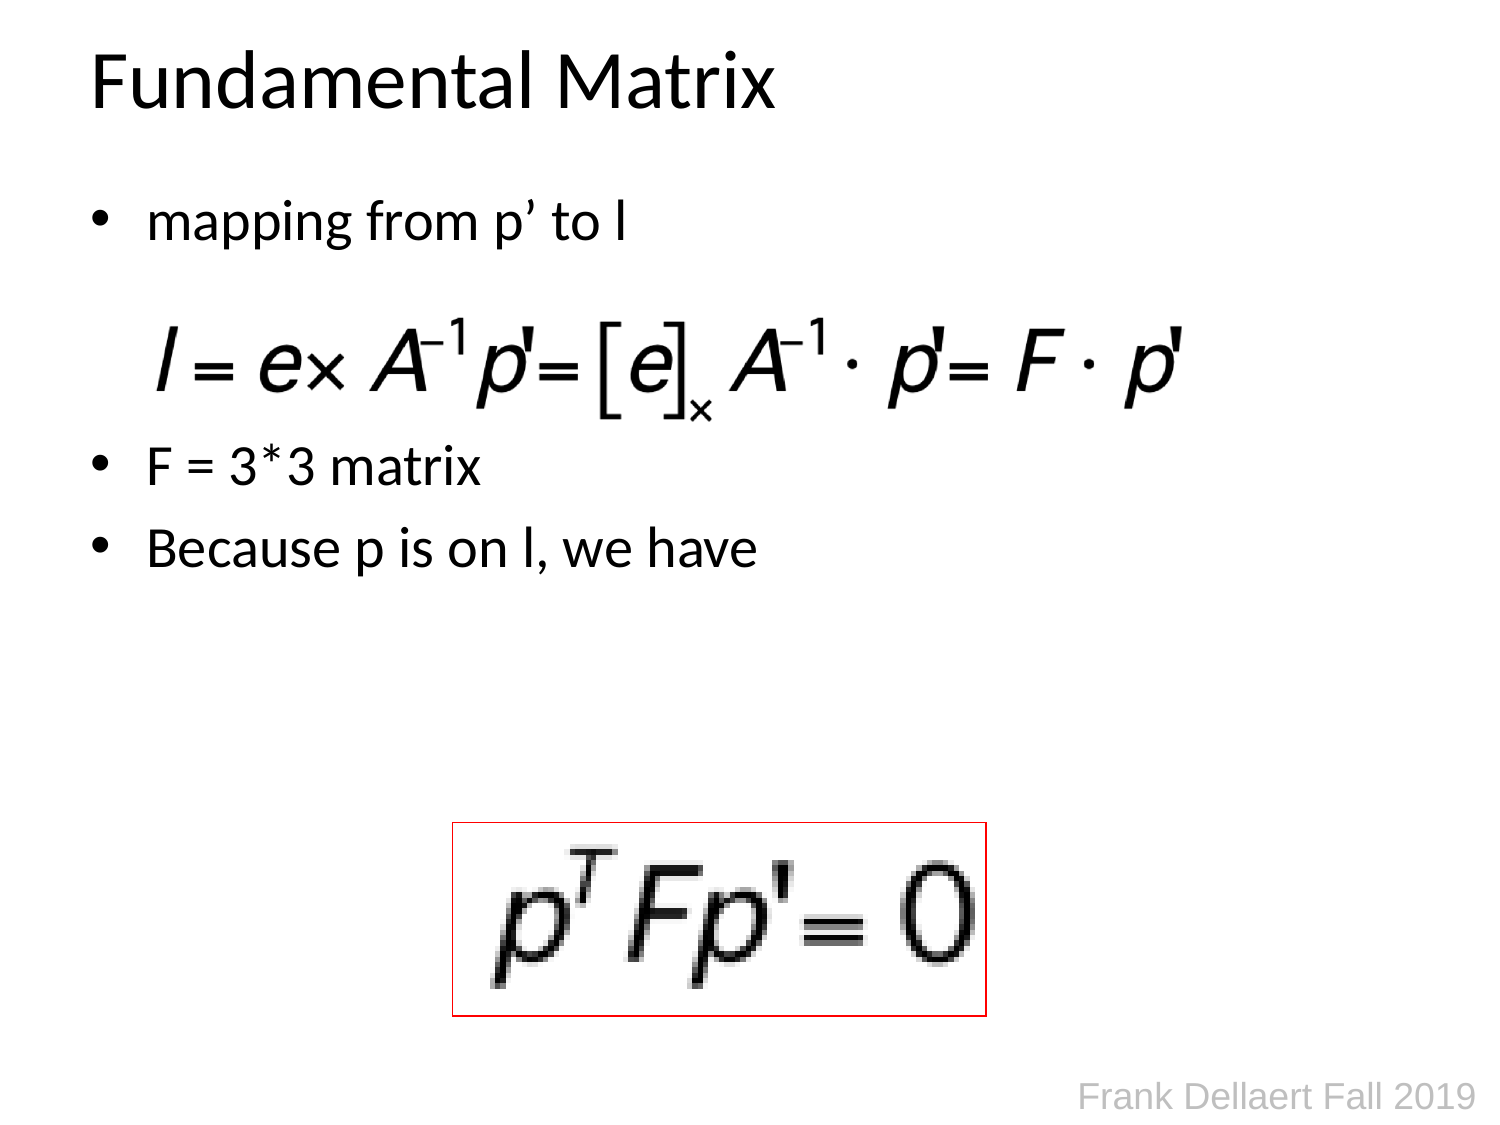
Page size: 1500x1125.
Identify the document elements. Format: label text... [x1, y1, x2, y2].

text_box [453, 823, 986, 1016]
list mapping from p’ to l F = 3*3 matrix Because p is on l, we have [74, 174, 1426, 1026]
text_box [137, 309, 1183, 433]
title Fundamental Matrix [74, 0, 1426, 151]
